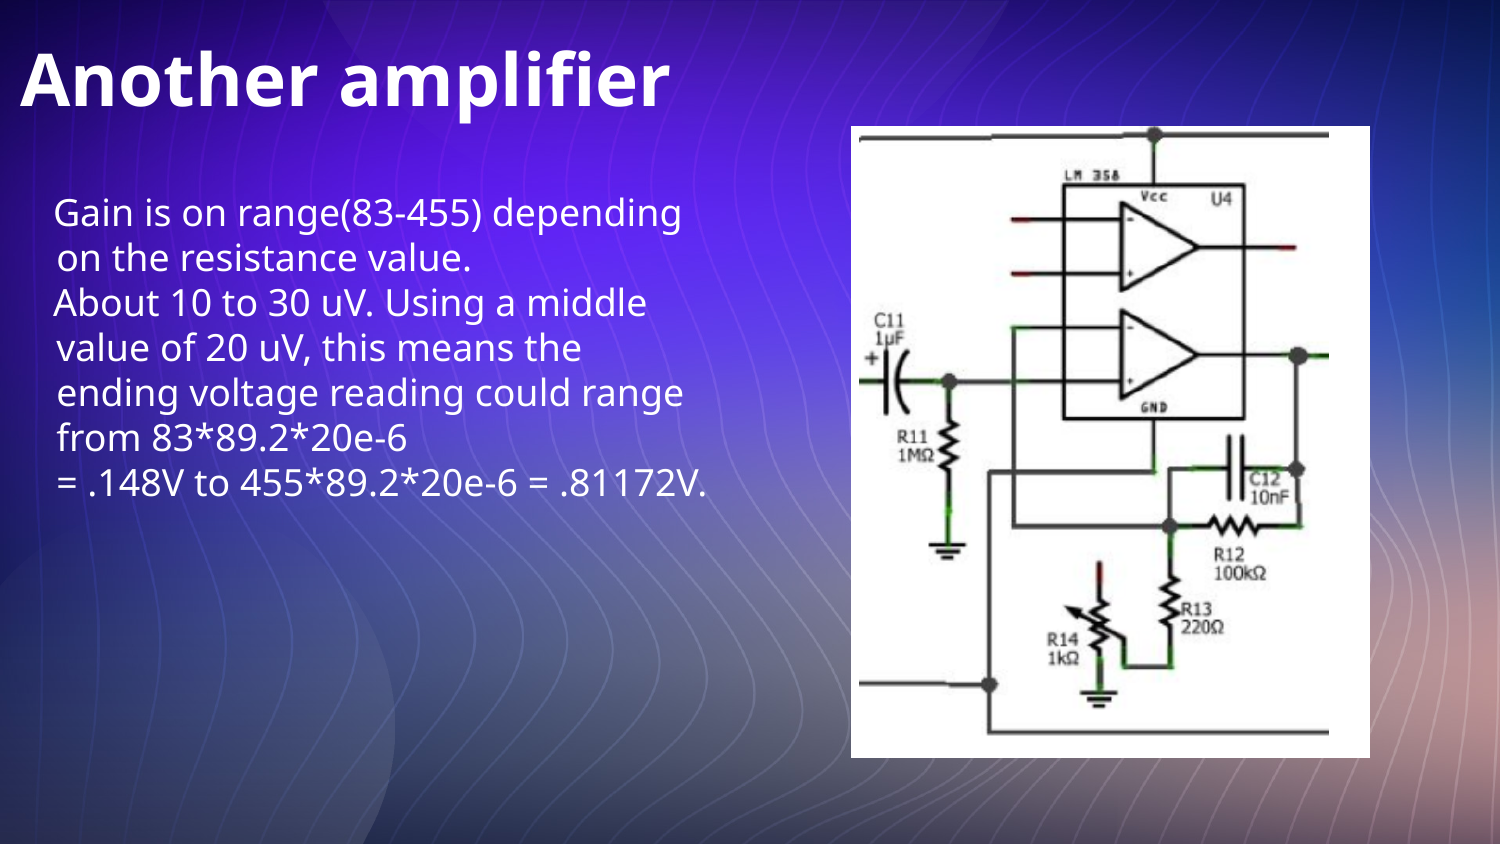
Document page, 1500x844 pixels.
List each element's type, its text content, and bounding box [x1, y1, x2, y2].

picture [0, 0, 1500, 844]
subtitle Gain is on range(83-455) depending on the resistance value. About 10 to 30 uV. Using a middle value of 20 uV, this means the ending voltage reading could range from 83*89.2*20e-6 = .148V to 455*89.2*20e-6 = .81172V. [0, 174, 727, 547]
title Another amplifier [0, 0, 913, 137]
